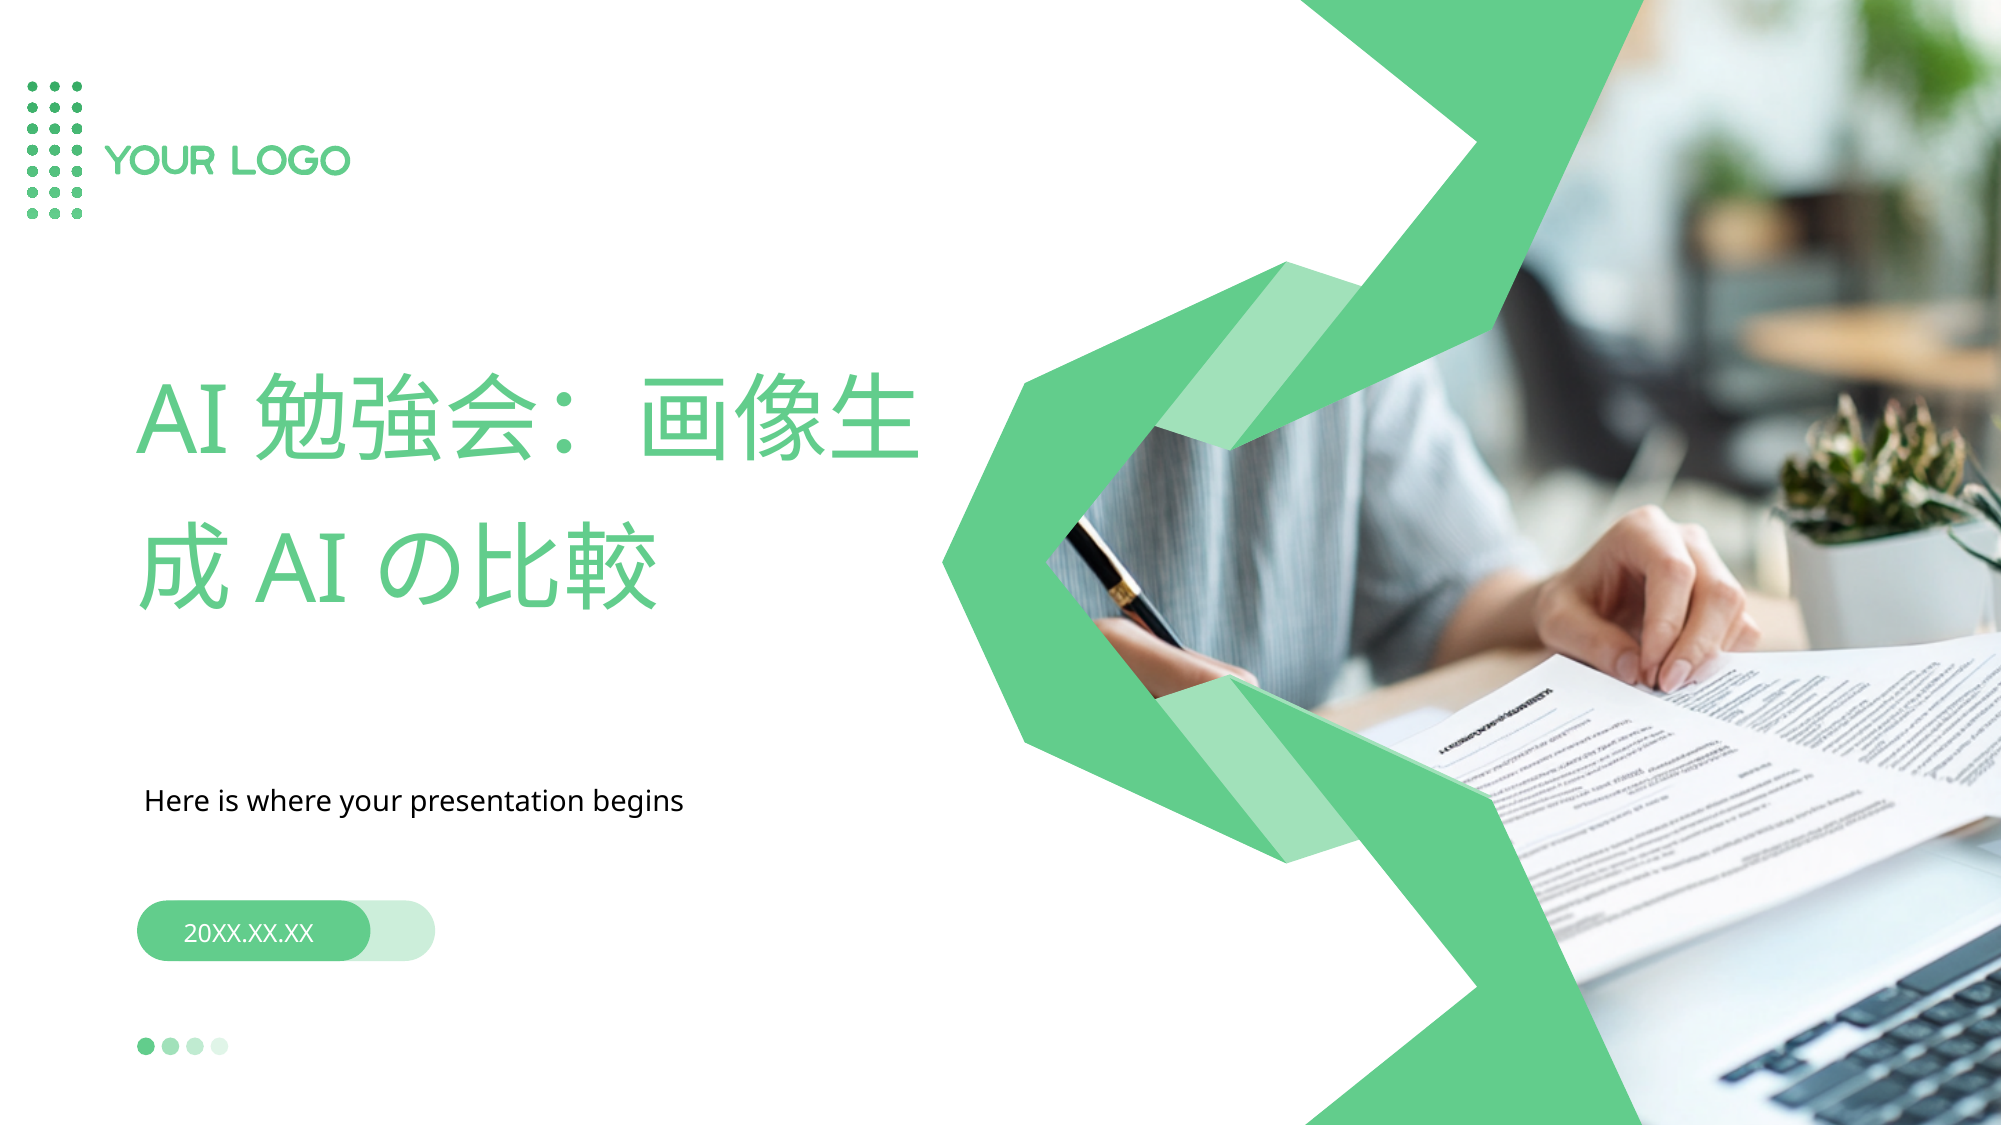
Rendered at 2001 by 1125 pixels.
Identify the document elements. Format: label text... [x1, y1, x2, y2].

text_box [71, 187, 83, 198]
text_box [71, 102, 83, 113]
text_box [71, 144, 83, 156]
text_box [147, 900, 371, 962]
text_box [27, 208, 38, 219]
text_box [137, 1037, 155, 1056]
text_box [27, 81, 38, 92]
text_box 20XX.XX.XX [145, 908, 353, 954]
text_box [104, 145, 132, 175]
text_box [49, 123, 60, 134]
text_box [943, 423, 1006, 702]
text_box [71, 81, 83, 92]
text_box [27, 123, 38, 134]
text_box [27, 144, 38, 156]
text_box [129, 145, 160, 176]
text_box [49, 166, 60, 177]
text_box AI勉強会：画像生成AIの比較 [121, 218, 943, 727]
text_box [210, 1037, 229, 1056]
text_box [27, 187, 38, 198]
text_box [288, 145, 319, 175]
text_box [186, 1037, 204, 1056]
text_box [27, 102, 38, 113]
text_box [232, 145, 256, 175]
text_box [49, 81, 60, 92]
text_box [137, 910, 145, 952]
text_box [49, 102, 60, 113]
picture [1006, 0, 2001, 1125]
text_box [49, 144, 60, 156]
text_box [341, 900, 436, 962]
text_box [49, 208, 60, 219]
text_box [190, 145, 215, 175]
text_box [27, 166, 38, 177]
text_box [256, 145, 287, 175]
text_box [161, 1037, 180, 1056]
text_box [161, 145, 189, 175]
text_box [71, 123, 83, 134]
text_box Here is where your presentation begins [129, 772, 938, 823]
text_box [71, 208, 83, 219]
text_box [49, 187, 60, 198]
text_box [320, 145, 351, 176]
text_box [71, 166, 83, 177]
